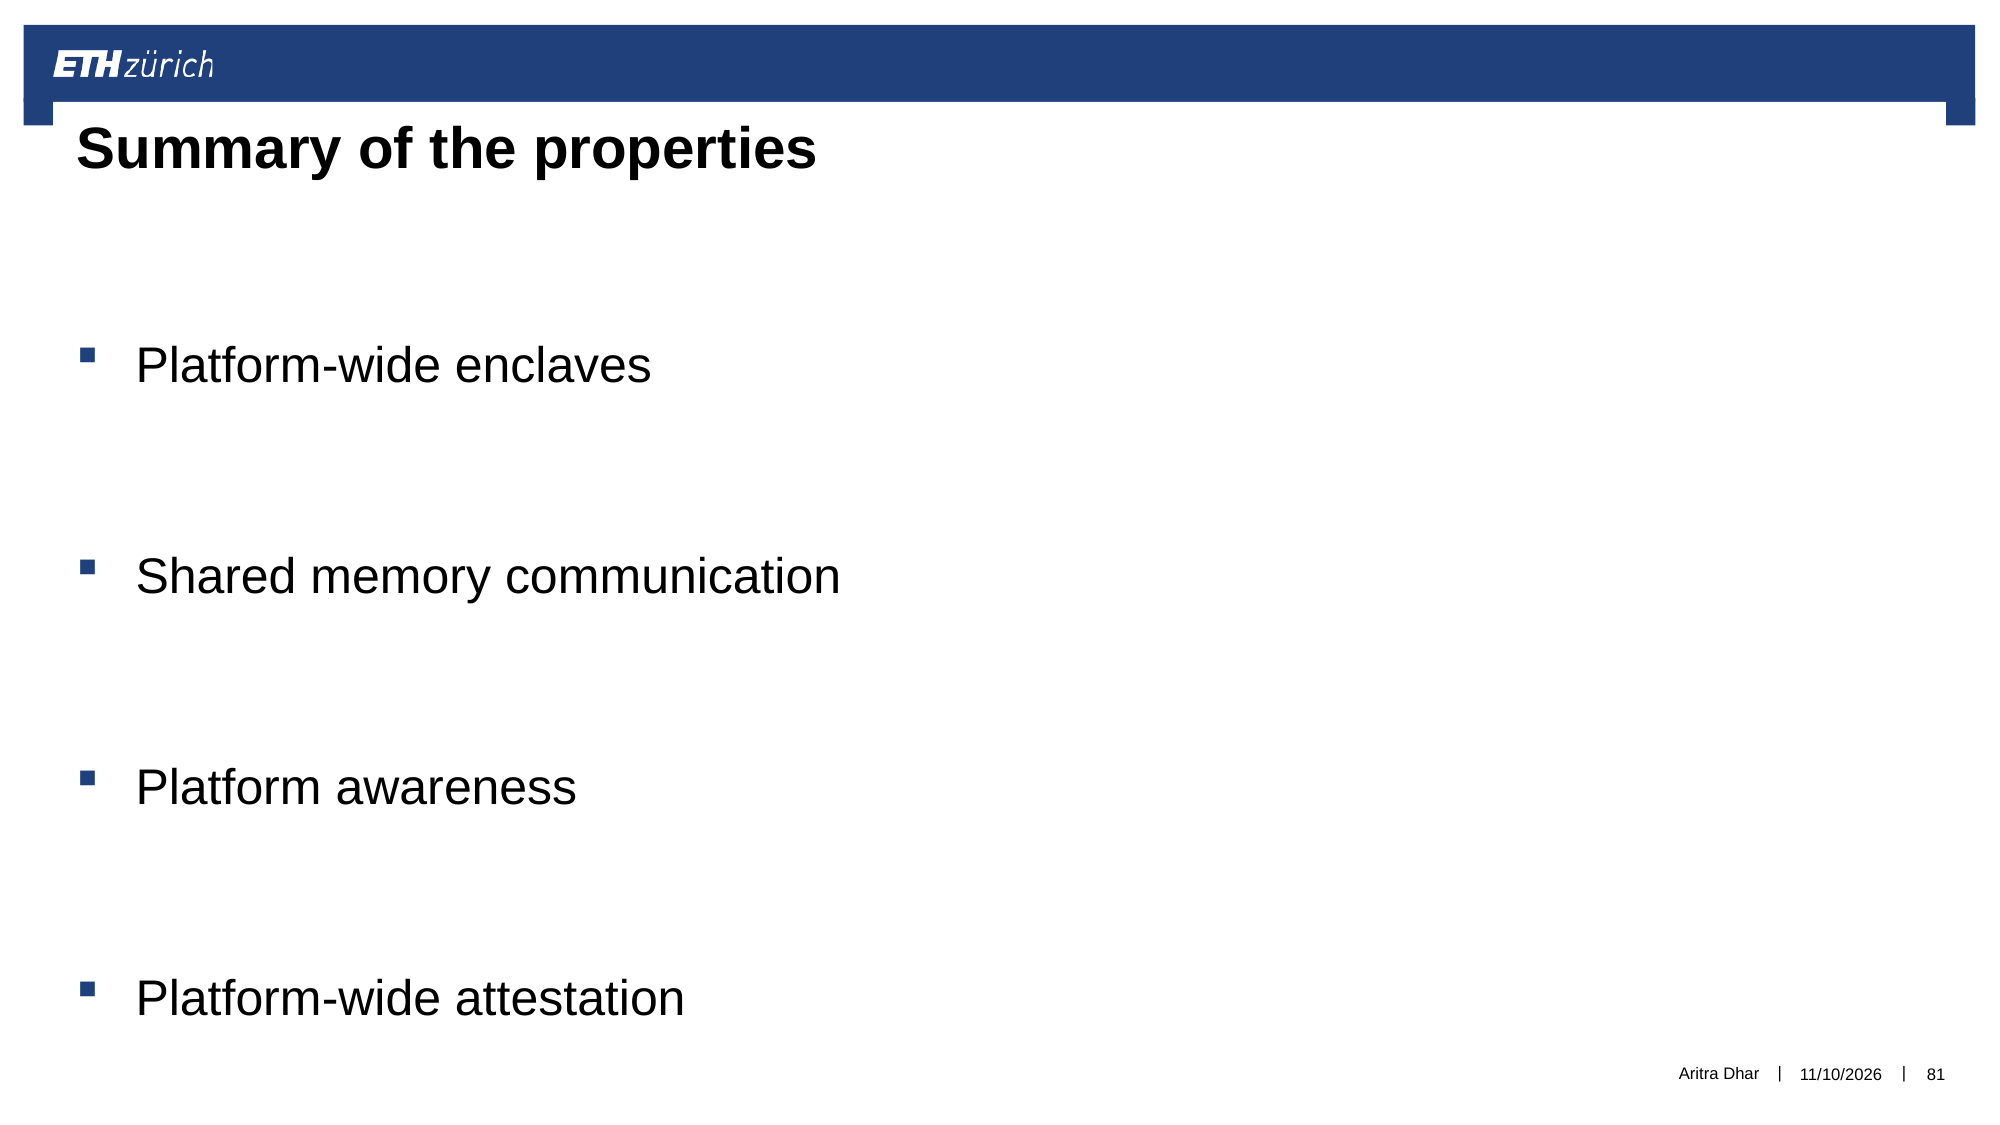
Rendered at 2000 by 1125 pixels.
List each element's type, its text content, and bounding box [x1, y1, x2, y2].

footer Aritra Dhar [999, 1034, 1760, 1111]
title Summary of the properties [53, 101, 1946, 262]
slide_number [1790, 1034, 1892, 1112]
slide_number 81 [1906, 1034, 1966, 1112]
list Platform-wide enclaves Shared memory communication Platform awareness Platform-wide attestation [53, 332, 1946, 1023]
